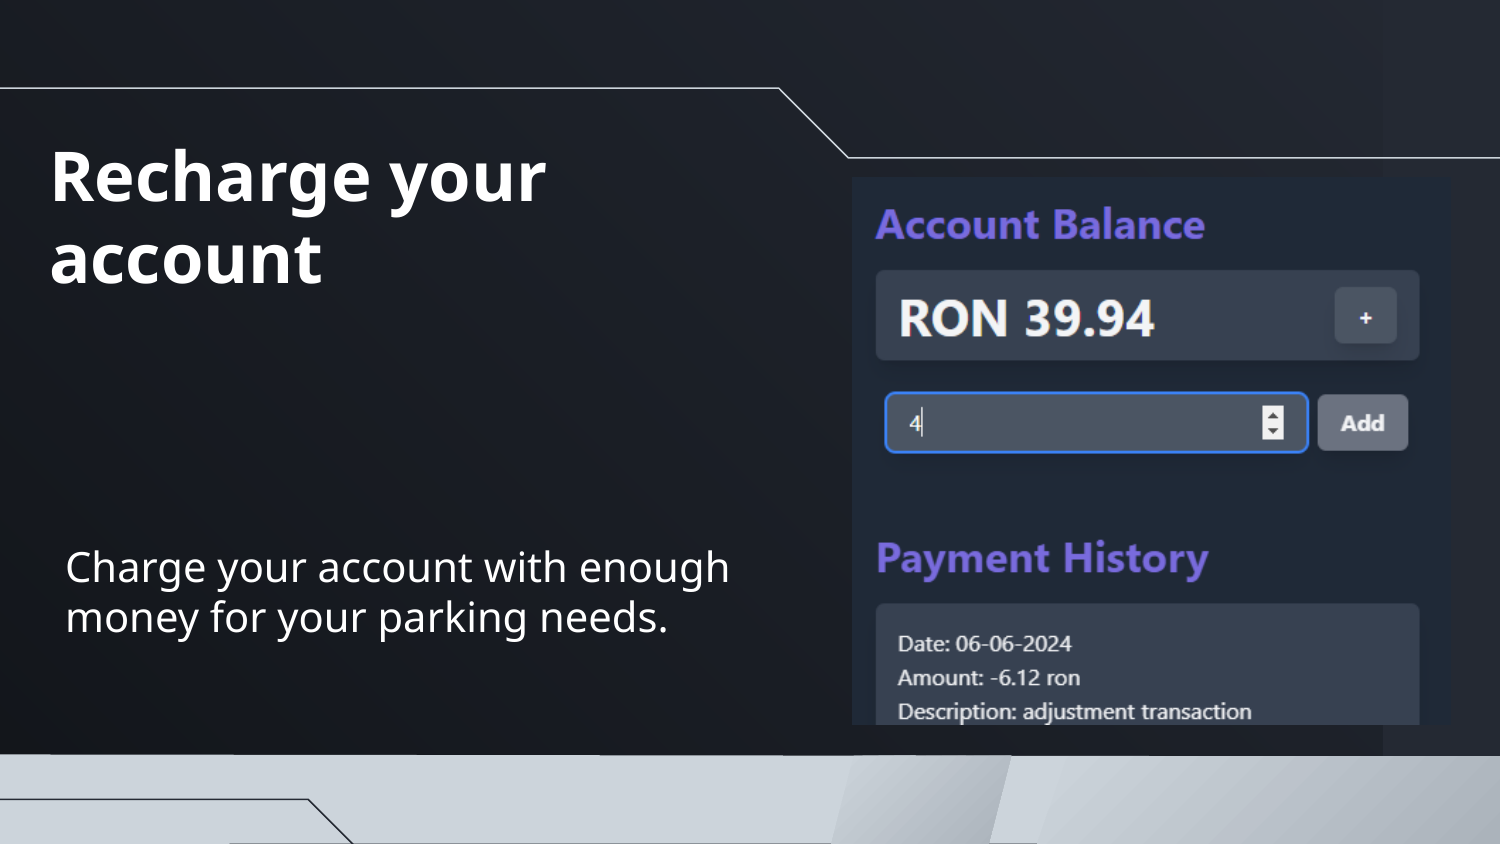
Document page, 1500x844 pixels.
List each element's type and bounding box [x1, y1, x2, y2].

text_box [0, 0, 1500, 844]
picture [852, 176, 1451, 726]
